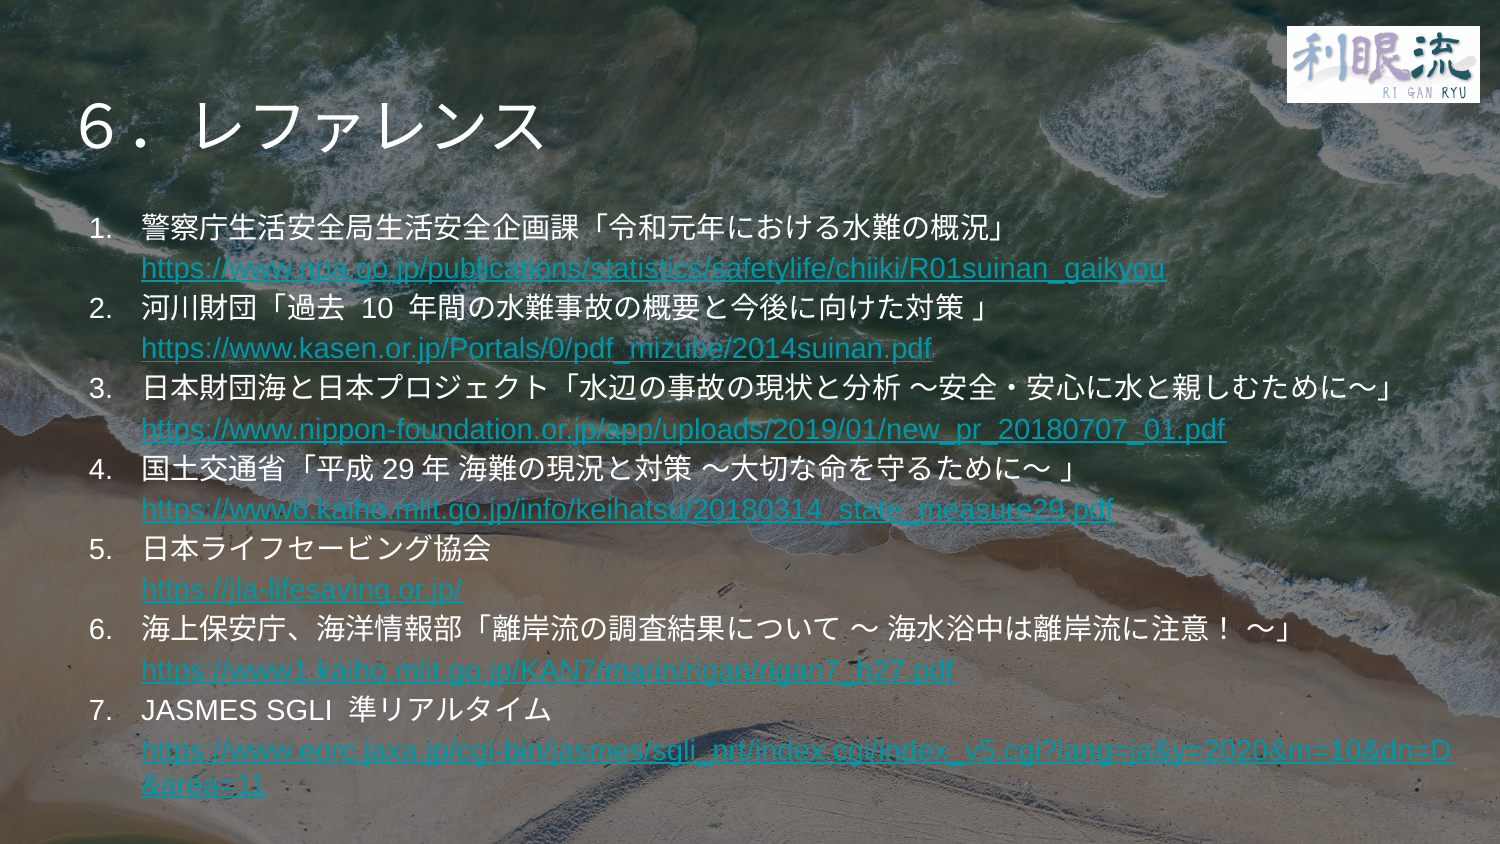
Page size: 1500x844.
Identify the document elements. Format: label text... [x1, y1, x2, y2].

picture [0, 0, 1500, 844]
title ６．レファレンス [51, 72, 1449, 167]
slide_number 12 [1389, 764, 1480, 830]
list 警察庁生活安全局生活安全企画課「令和元年における水難の概況」https://www.npa.go.jp/publications/statistics/safetylife/chiiki/R01suinan_gaikyou 河川財団「過去 10 年間の水難事故の概要と今後に向けた対策 」https://www.kasen.or.jp/Portals/0/pdf_mizube/2014suinan.pdf 日本財団海と日本プロジェクト「水辺の事故の現状と分析 ～安全・安心に水と親しむために～」 https://www.nippon-foundation.or.jp/app/uploads/2019/01/new_pr_20180707_01.pdf 国土交通省「平成29年 海難の現況と対策 ～大切な命を守るために～ 」 https://www6.kaiho.mlit.go.jp/info/keihatsu/20180314_state_measure29.pdf 日本ライフセービング協会 https://jla-lifesaving.or.jp/ 海上保安庁、海洋情報部「離岸流の調査結果について ～ 海水浴中は離岸流に注意！ ～」 https://www1.kaiho.mlit.go.jp/KAN7/marin/rigan/rigan7_h27.pdf JASMES SGLI 準リアルタイムhttps://www.eorc.jaxa.jp/cgi-bin/jasmes/sgli_nrt/index.cgi/index_v5.cgi?lang=ja&y=2020&m=10&dn=D&area=11 [51, 189, 1480, 750]
